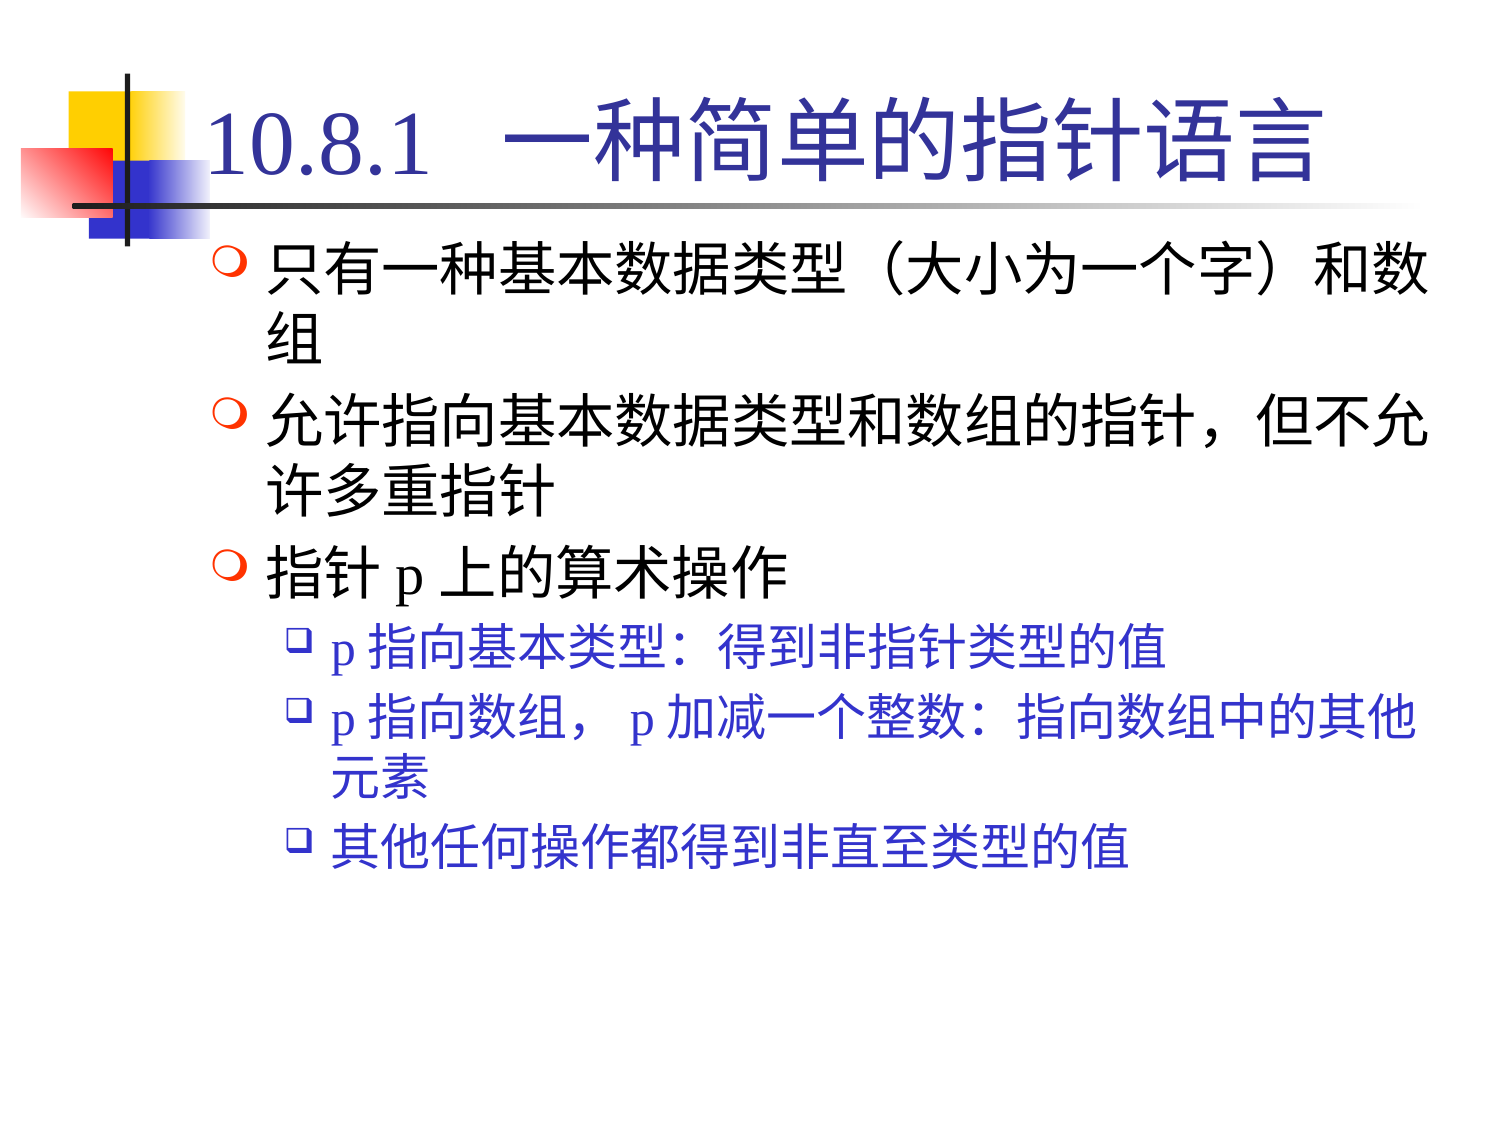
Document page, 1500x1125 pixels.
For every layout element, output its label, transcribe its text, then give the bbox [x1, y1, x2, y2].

list 只有一种基本数据类型（大小为一个字）和数组 允许指向基本数据类型和数组的指针，但不允许多重指针 指针p上的算术操作 p指向基本类型：得到非指针类型的值 p指向数组，p加减一个整数：指向数组中的其他元素 其他任何操作都得到非直至类型的值 [193, 224, 1469, 1000]
title 10.8.1 一种简单的指针语言 [188, 12, 1468, 200]
